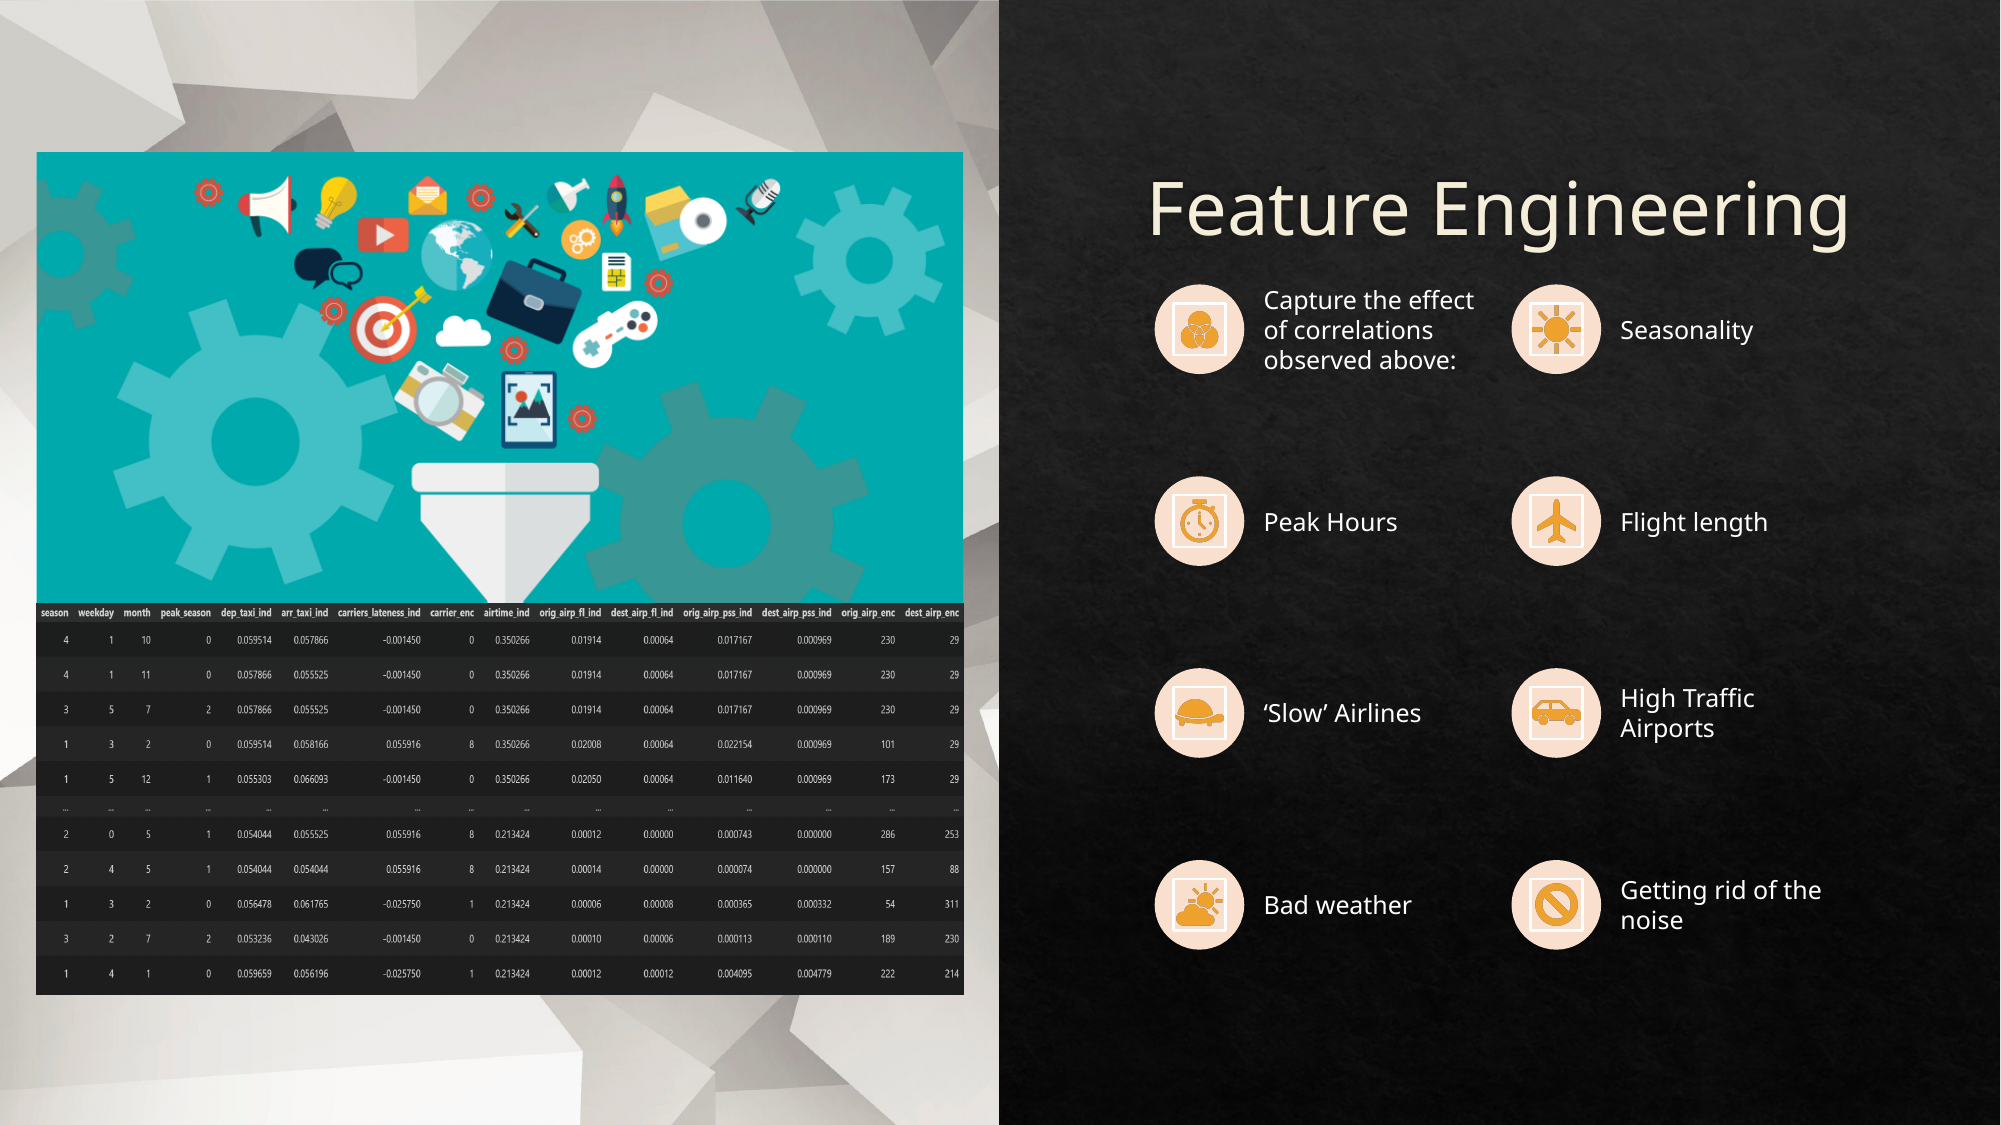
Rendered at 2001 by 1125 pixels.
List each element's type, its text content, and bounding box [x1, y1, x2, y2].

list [1131, 283, 1855, 951]
title Feature Engineering [1131, 99, 1877, 260]
picture [0, 0, 999, 1125]
